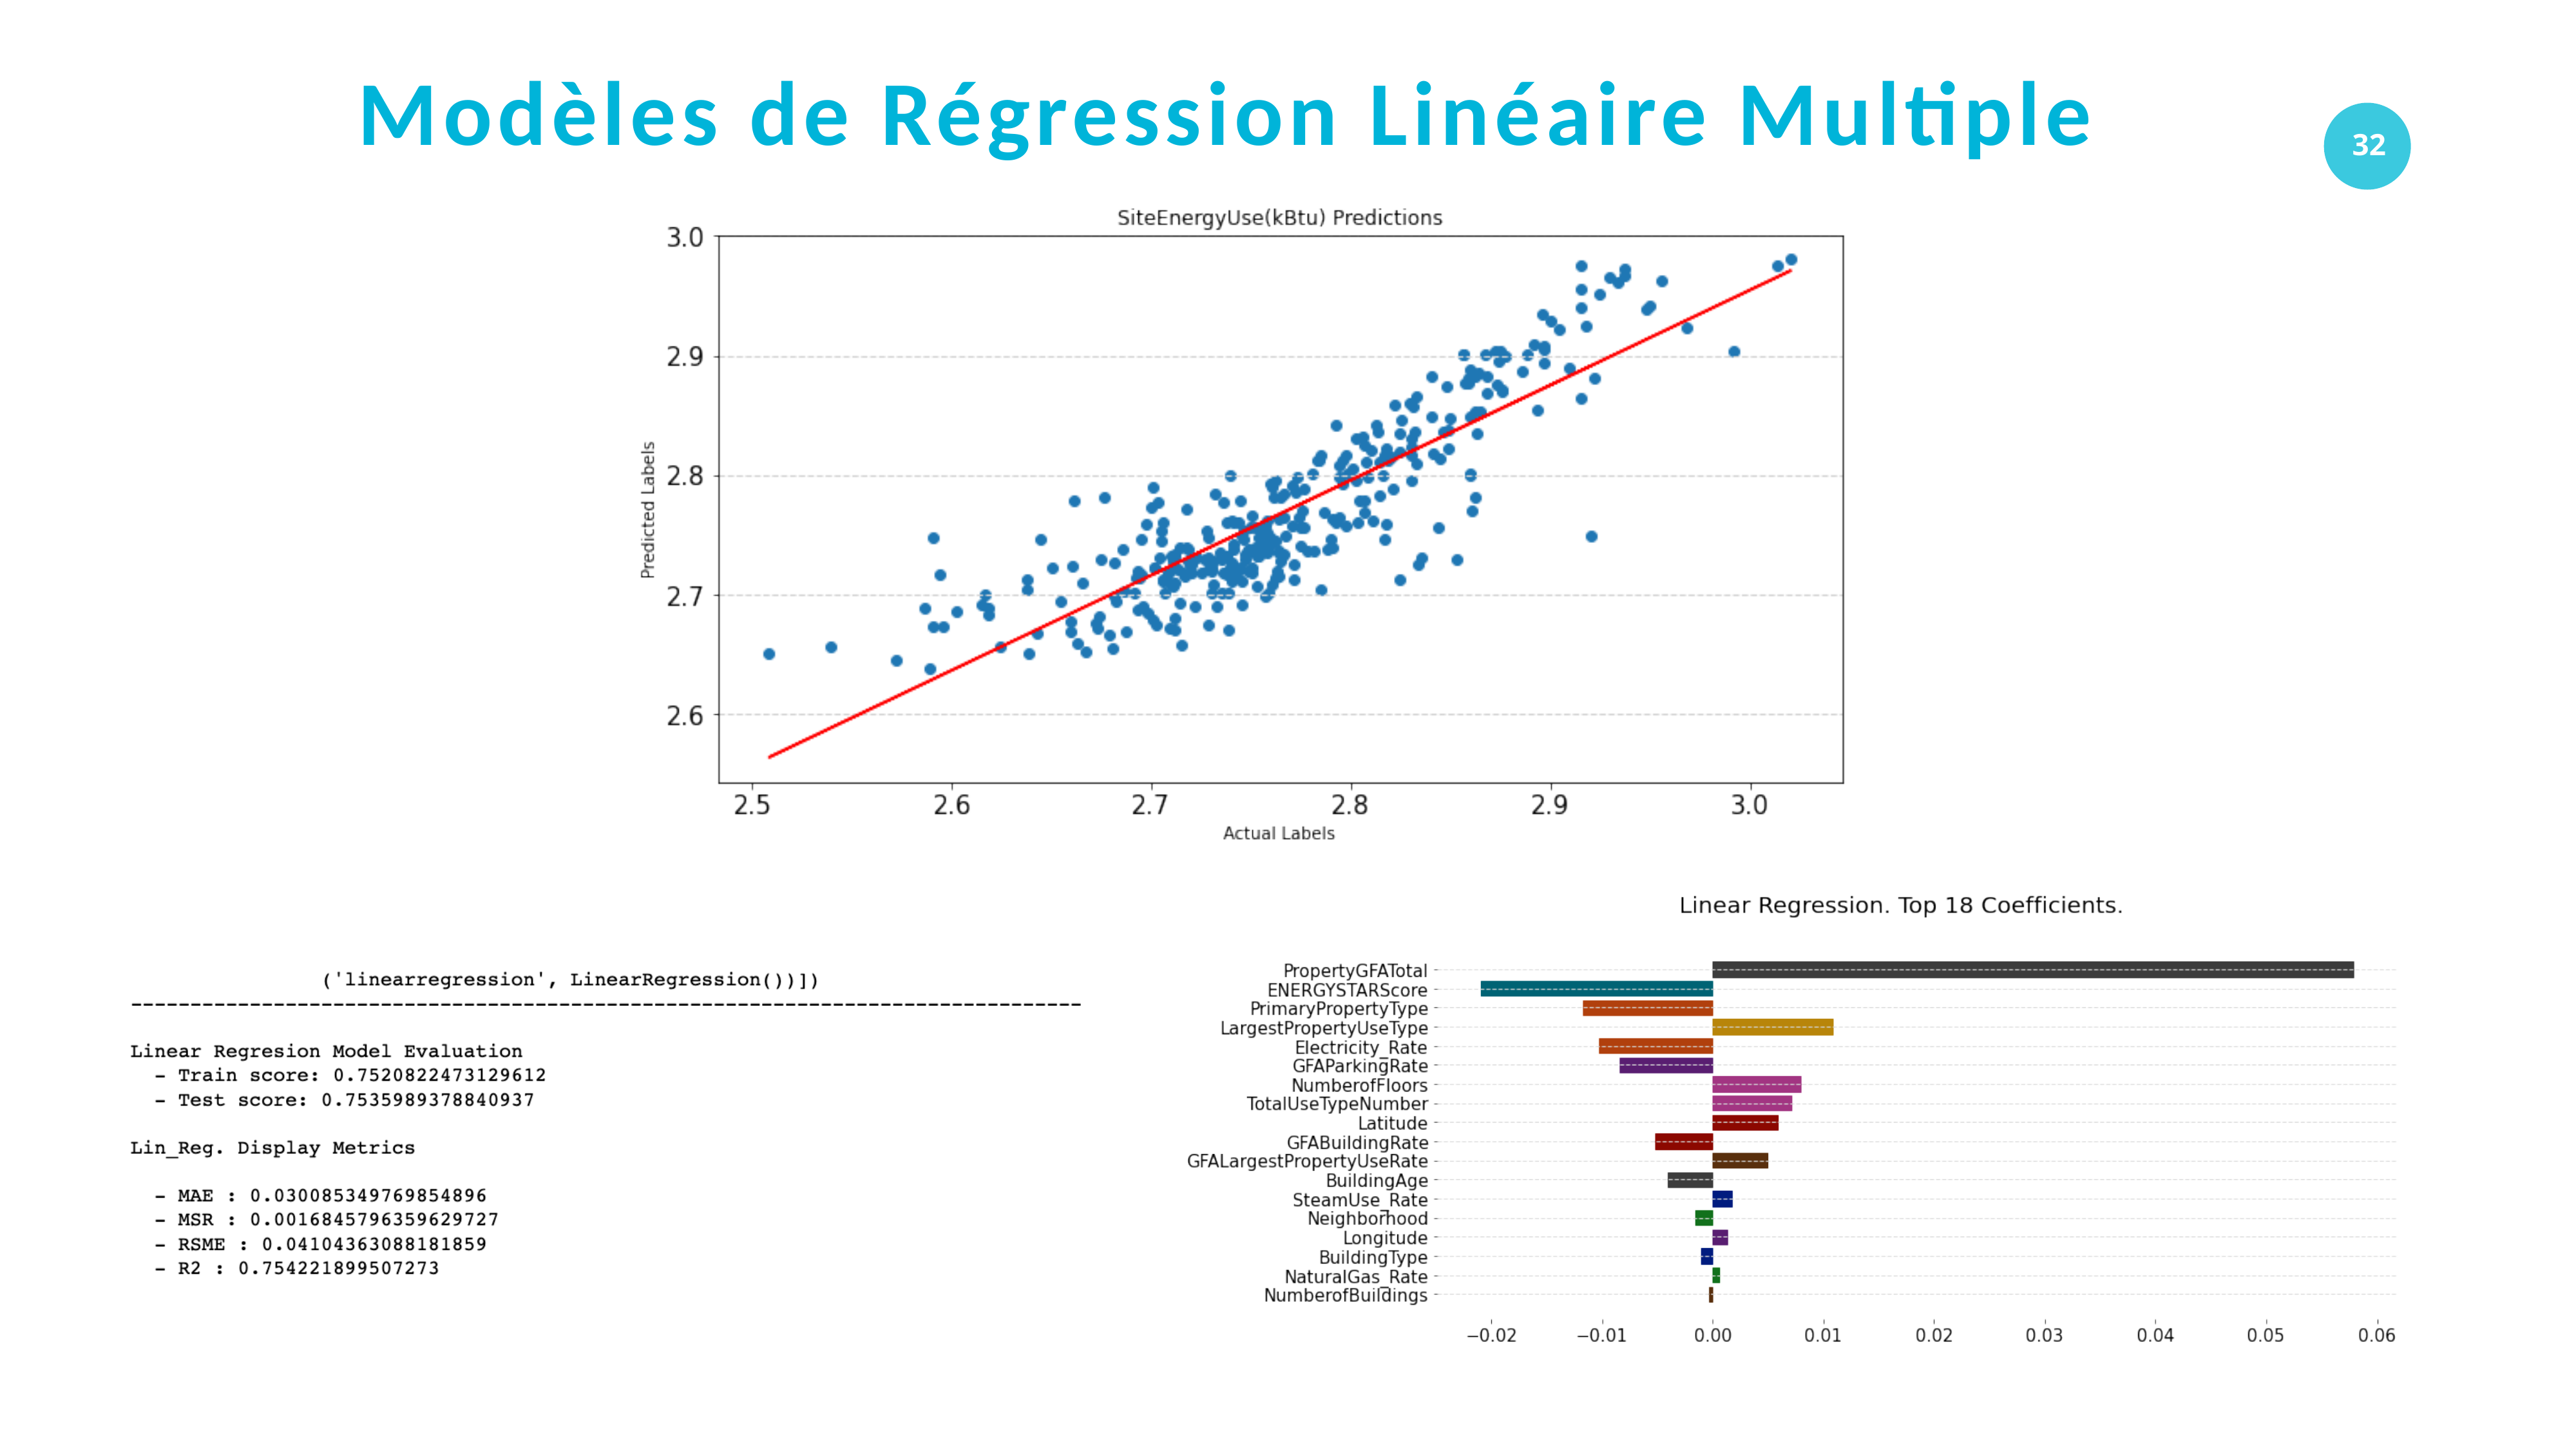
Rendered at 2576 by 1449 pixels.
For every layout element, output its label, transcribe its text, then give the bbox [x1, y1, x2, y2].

picture [1178, 888, 2404, 1352]
text_box Modèles de Régression Linéaire Multiple [348, 53, 2121, 164]
picture [631, 197, 1853, 856]
picture [106, 967, 1120, 1352]
